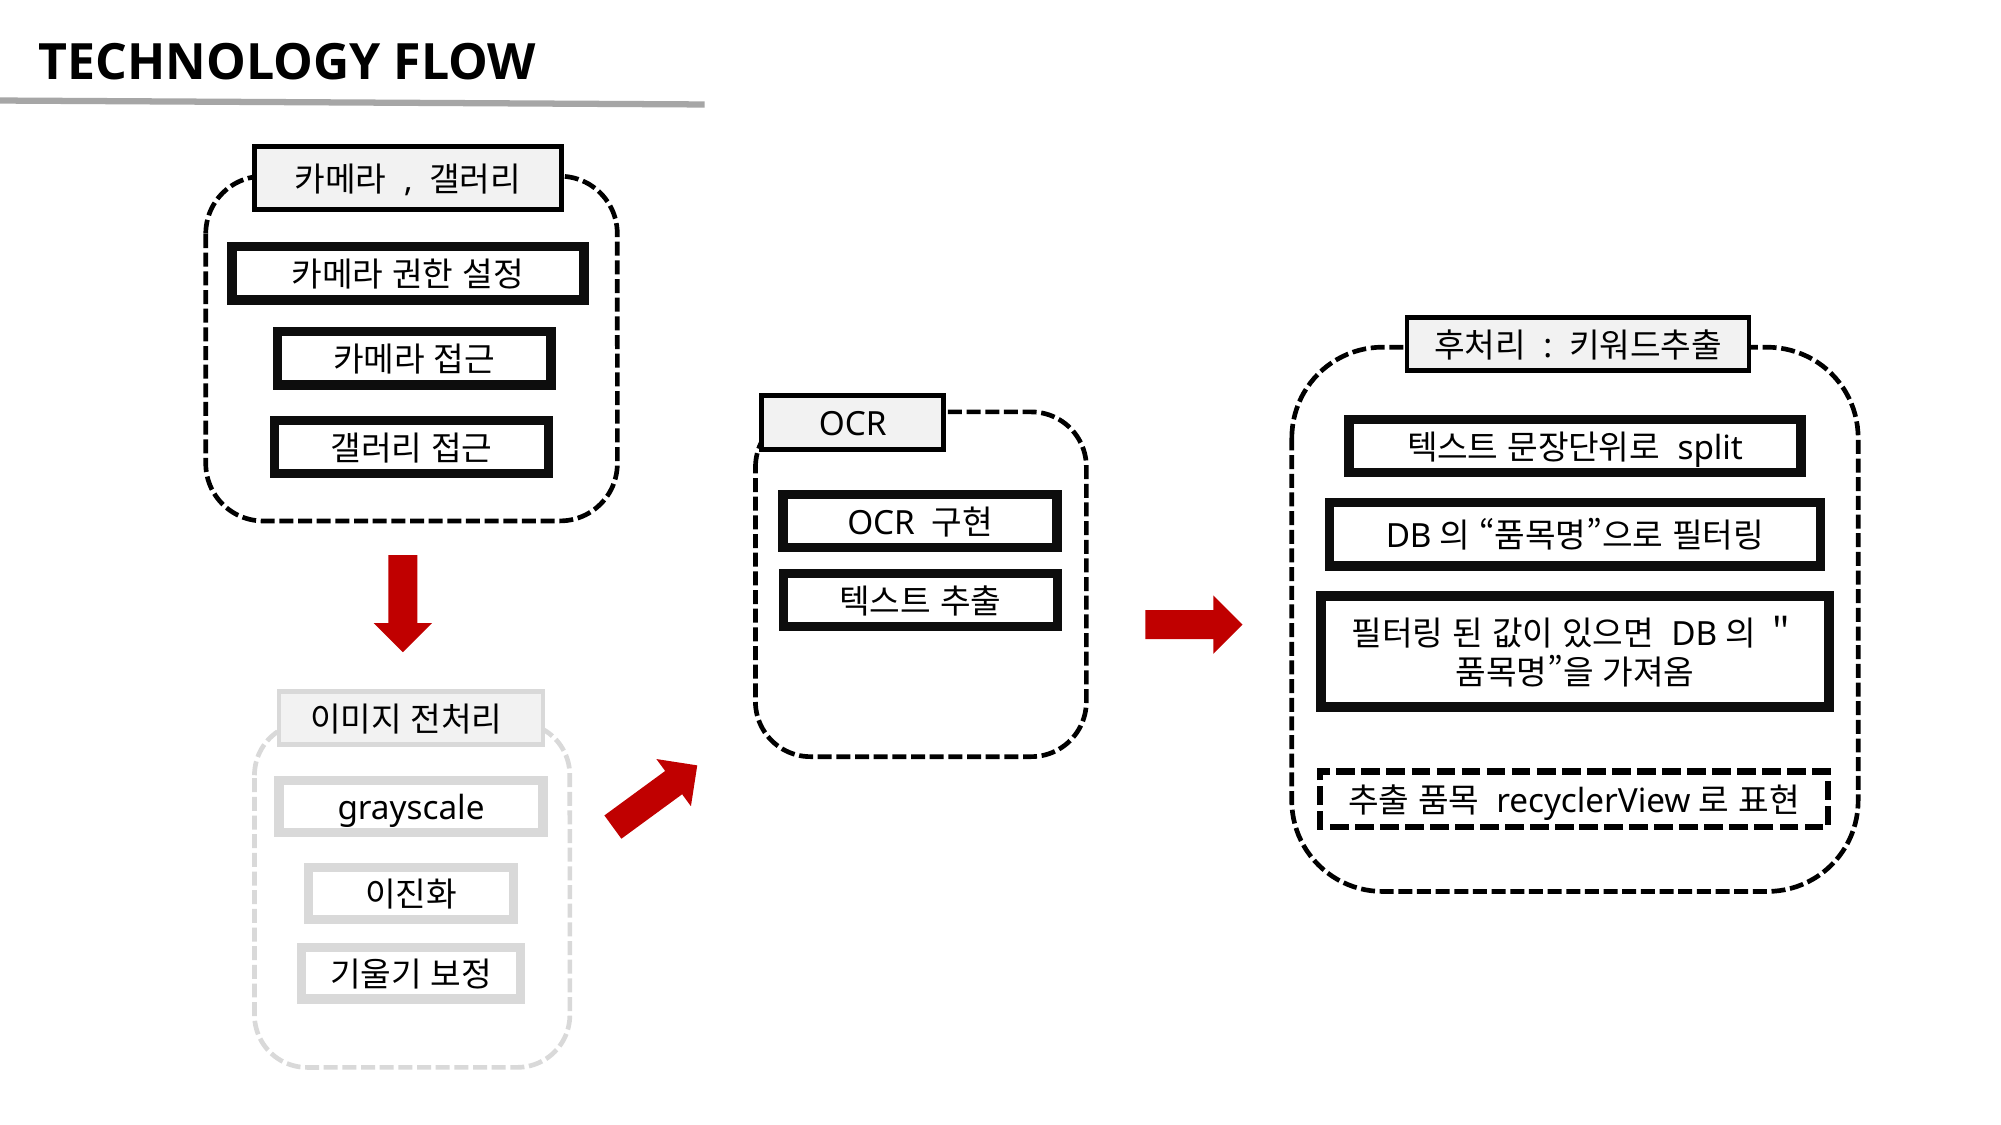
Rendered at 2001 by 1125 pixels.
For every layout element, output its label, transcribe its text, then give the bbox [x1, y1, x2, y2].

text_box [373, 555, 433, 653]
text_box OCR [761, 395, 945, 450]
text_box 카메라 , 갤러리 [253, 146, 563, 211]
text_box [1145, 595, 1243, 654]
text_box [204, 175, 619, 523]
text_box [604, 759, 698, 839]
text_box [754, 410, 1088, 758]
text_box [1291, 317, 1859, 892]
text_box TECHNOLOGY FLOW [24, 17, 823, 97]
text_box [0, 100, 705, 105]
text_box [254, 691, 570, 1068]
